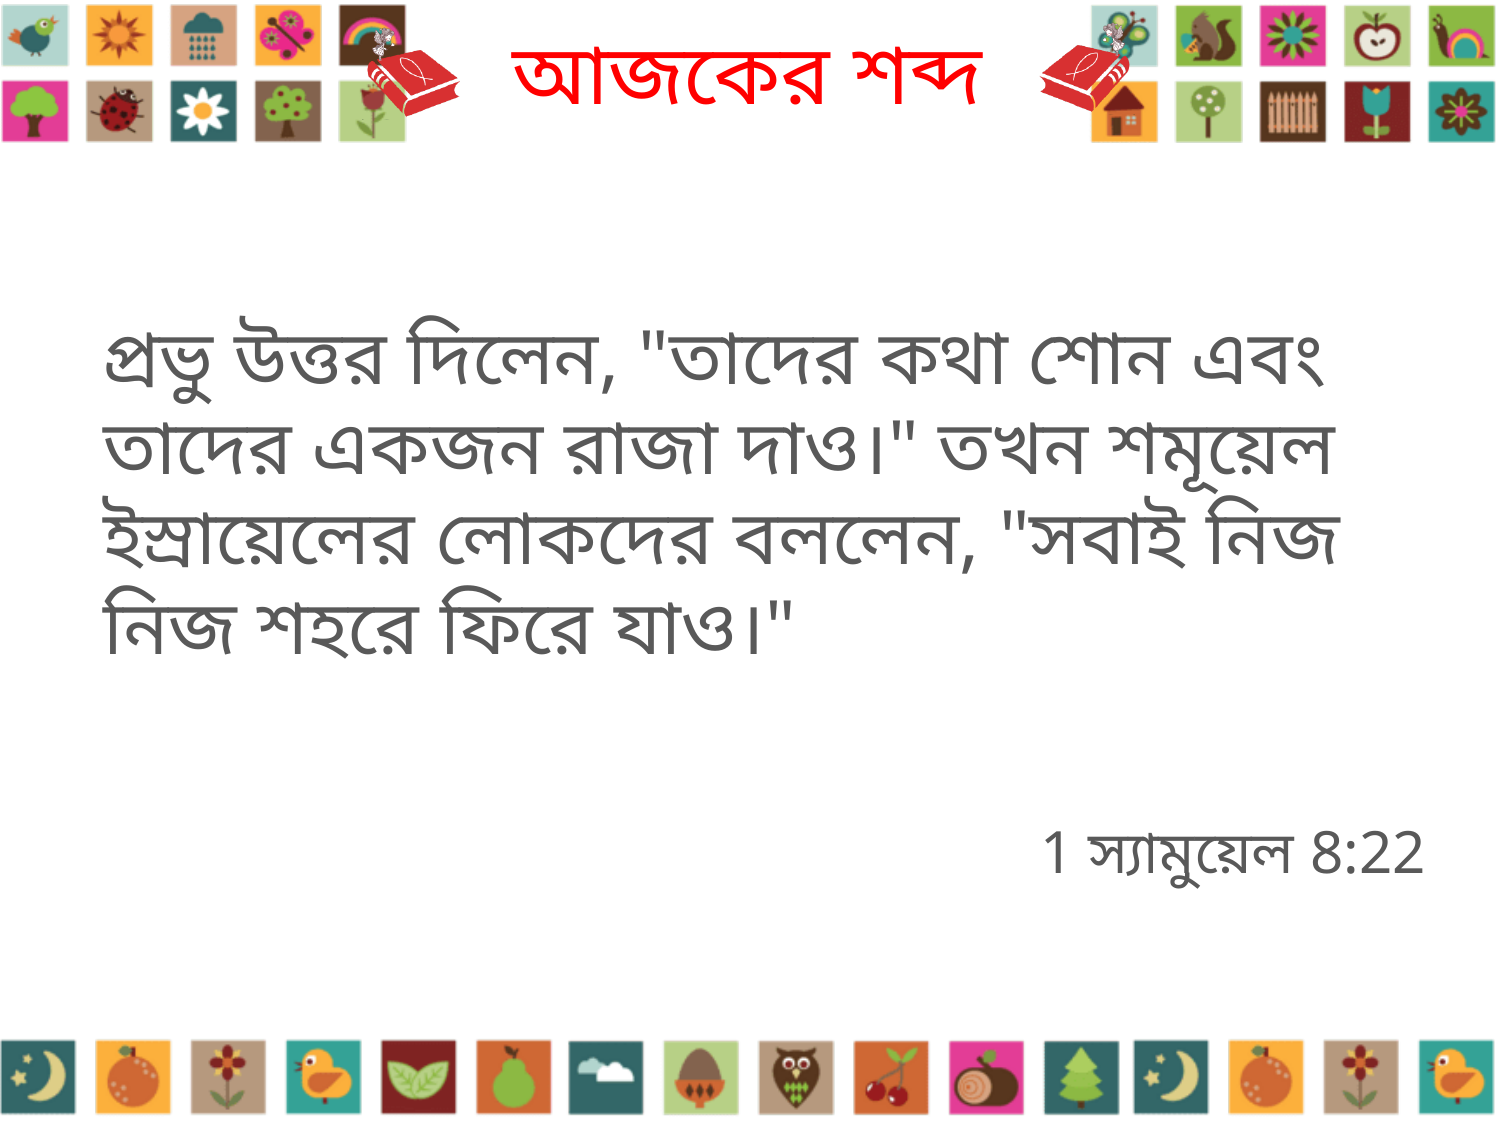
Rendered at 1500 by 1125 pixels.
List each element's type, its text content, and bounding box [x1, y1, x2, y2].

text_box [0, 1028, 1500, 1118]
text_box প্রভু উত্তর দিলেন, "তাদের কথা শোন এবং তাদের একজন রাজা দাও।" তখন শমূয়েল ইস্রায়েলের লোকদের বললেন, "সবাই নিজ নিজ শহরে ফিরে যাও।" [88, 302, 1436, 678]
picture [1008, 3, 1500, 150]
text_box আজকের শব্দ [425, 13, 1078, 129]
text_box 1 স্যামুয়েল 8:22 [808, 807, 1441, 893]
picture [0, 3, 492, 150]
